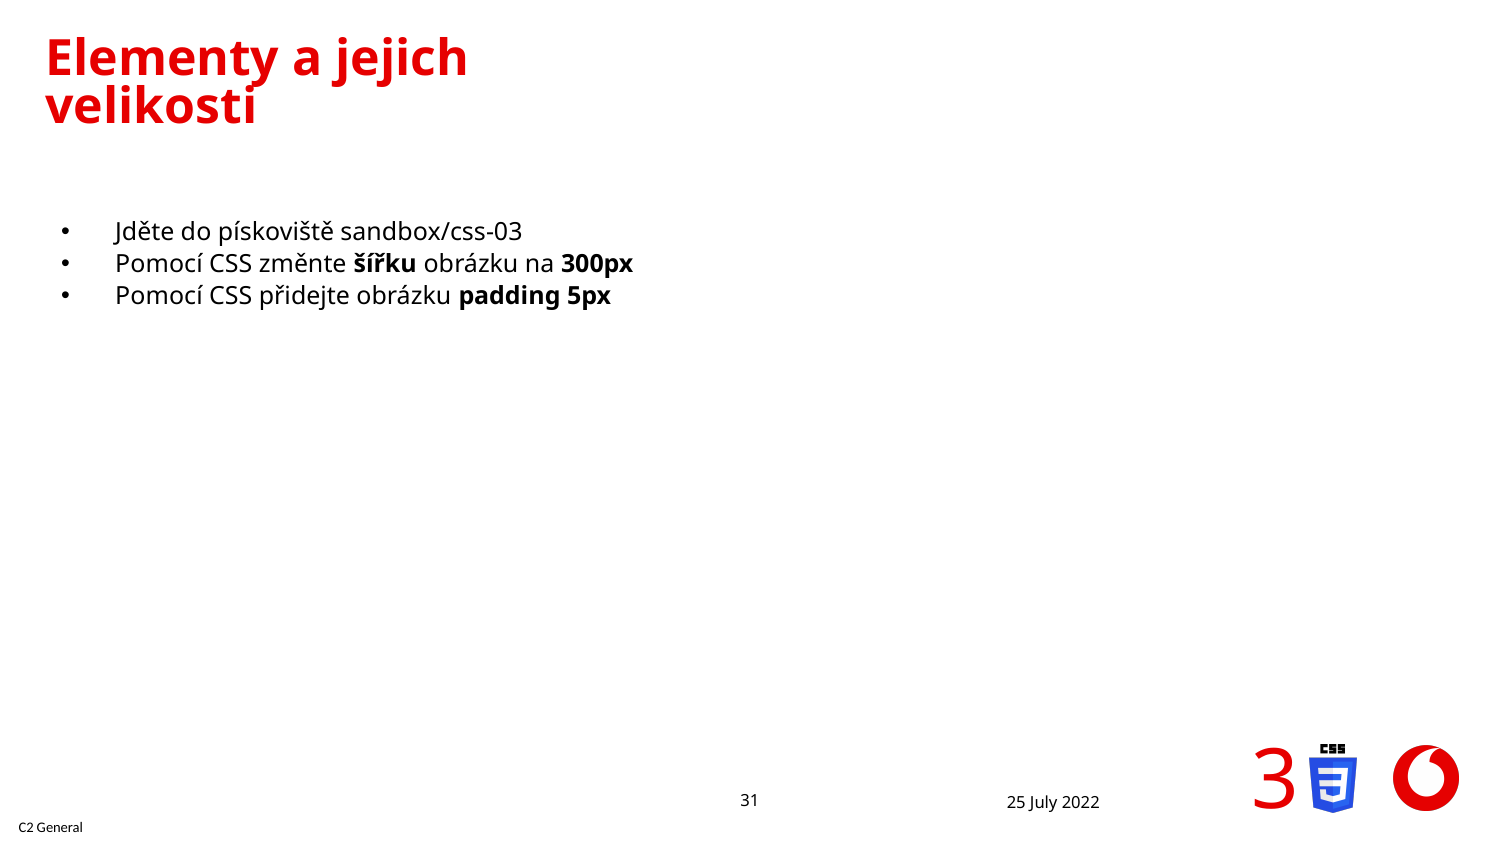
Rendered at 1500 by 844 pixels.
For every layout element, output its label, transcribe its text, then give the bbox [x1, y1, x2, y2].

slide_number 31 [739, 790, 761, 813]
picture [1308, 744, 1357, 813]
text_box 25 July 2022 [1006, 792, 1175, 813]
picture [1393, 745, 1459, 811]
text_box 3 [1251, 725, 1288, 826]
text_box Elementy a jejich velikosti [45, 36, 512, 172]
text_box Jděte do pískoviště sandbox/css-03 Pomocí CSS změnte šířku obrázku na 300px Pomocí CSS přidejte obrázku padding 5px [31, 172, 784, 415]
